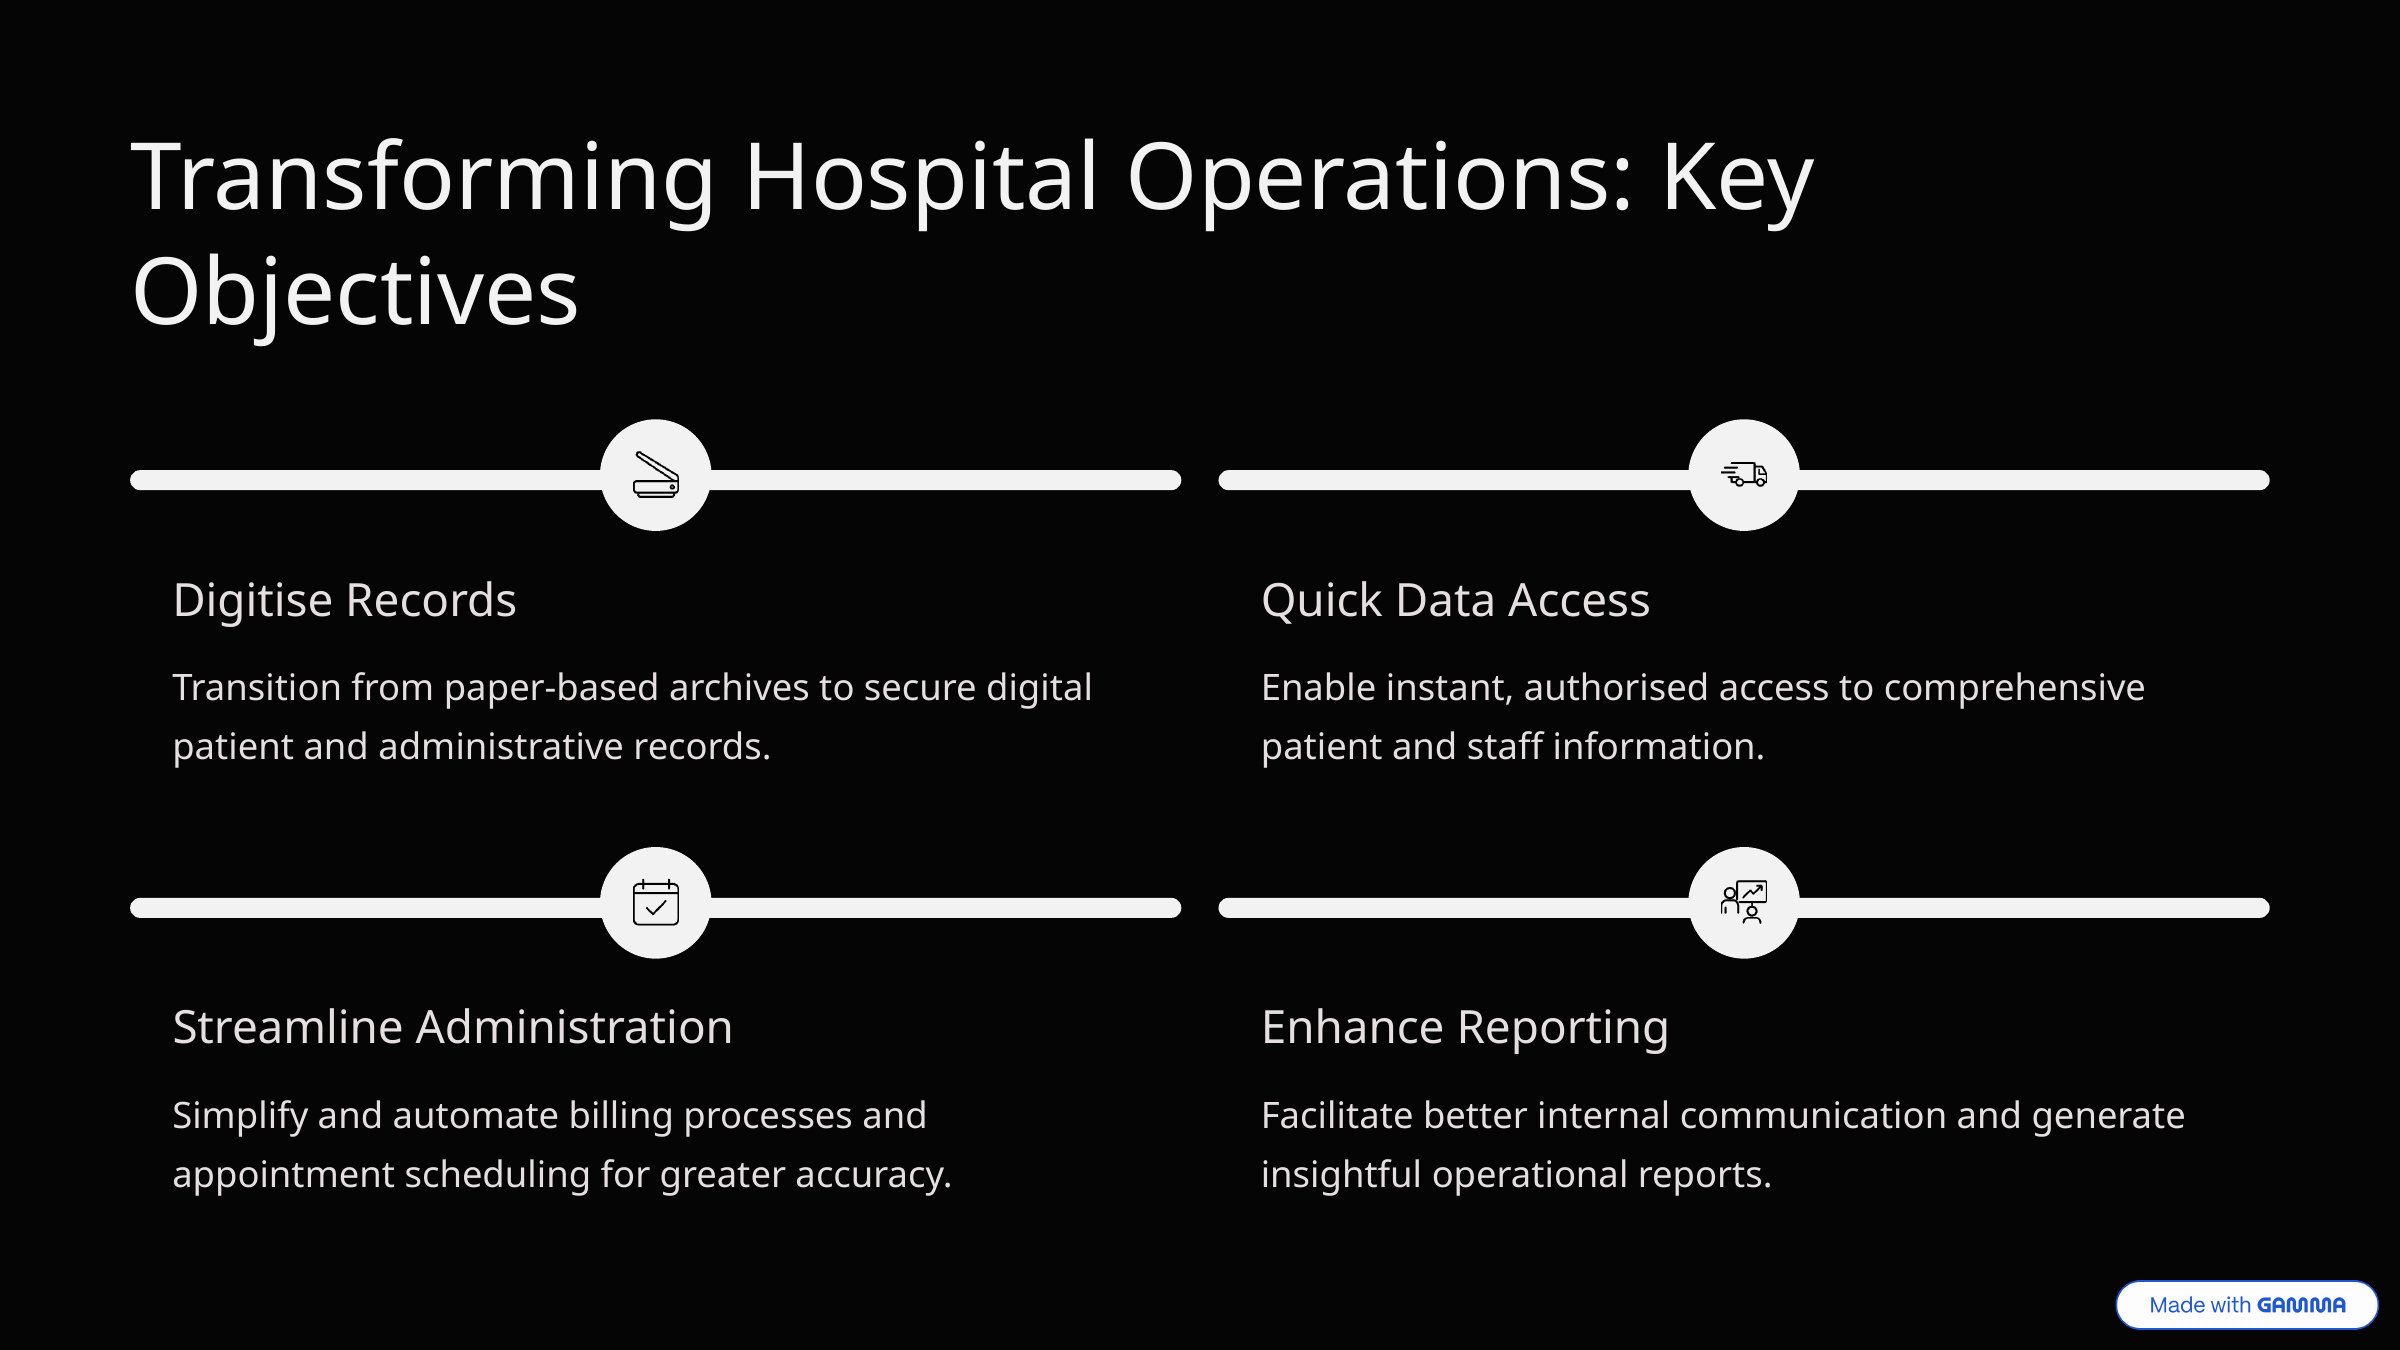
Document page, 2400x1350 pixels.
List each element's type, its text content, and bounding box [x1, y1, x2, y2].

text_box Enhance Reporting [1260, 995, 1726, 1054]
text_box [130, 915, 1182, 1238]
picture [1721, 874, 1767, 931]
text_box [1799, 897, 2270, 918]
text_box [1218, 915, 2270, 1238]
text_box [1218, 470, 1690, 491]
text_box [599, 419, 712, 531]
text_box Digitise Records [172, 568, 638, 627]
text_box Transforming Hospital Operations: Key Objectives [130, 112, 2270, 345]
text_box [1688, 847, 1800, 959]
text_box [710, 897, 1182, 918]
text_box Facilitate better internal communication and generate insightful operational reports. [1260, 1076, 2228, 1196]
text_box [1688, 419, 1800, 531]
picture [633, 874, 679, 931]
text_box [1798, 470, 2270, 491]
text_box [1218, 488, 2270, 810]
text_box Streamline Administration [172, 995, 768, 1054]
text_box Simplify and automate billing processes and appointment scheduling for greater accuracy. [172, 1076, 1140, 1196]
text_box [599, 847, 712, 959]
picture [1721, 447, 1767, 504]
text_box [1218, 897, 1690, 918]
text_box Quick Data Access [1260, 568, 1726, 627]
text_box [130, 897, 601, 918]
picture [2106, 1271, 2389, 1339]
text_box [710, 470, 1182, 491]
text_box [130, 470, 601, 491]
text_box Transition from paper-based archives to secure digital patient and administrative records. [172, 648, 1140, 768]
text_box [130, 487, 1182, 810]
text_box Enable instant, authorised access to comprehensive patient and staff information. [1260, 648, 2228, 768]
picture [633, 447, 679, 504]
